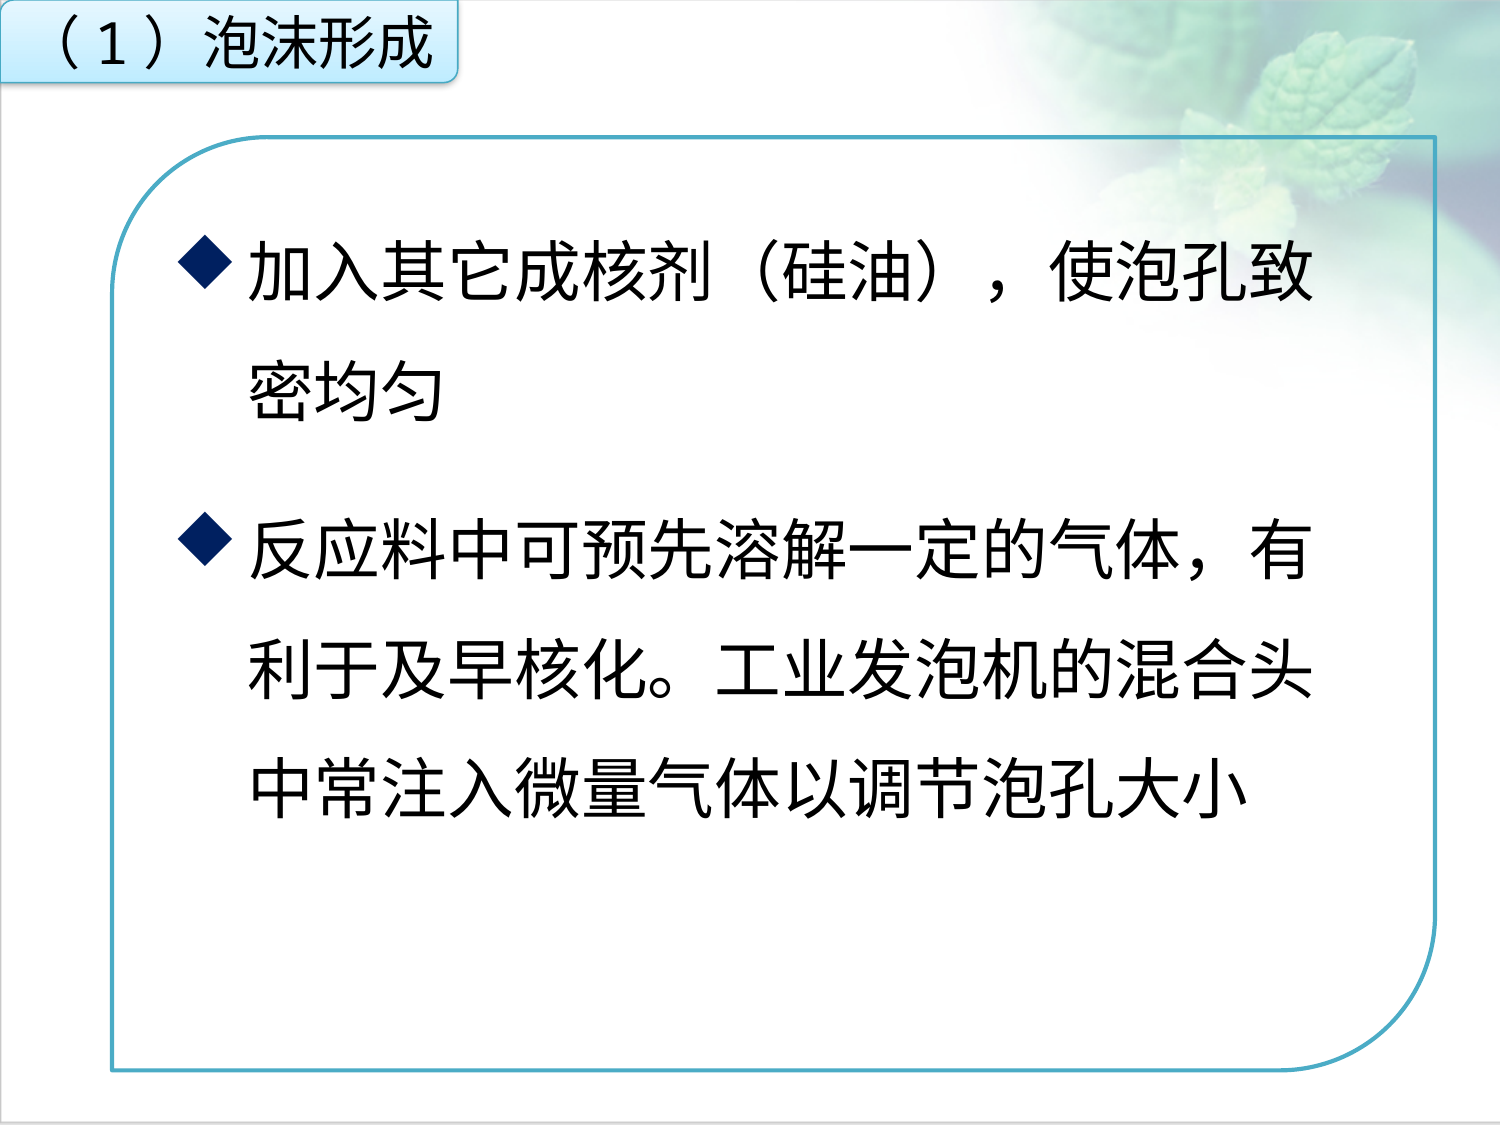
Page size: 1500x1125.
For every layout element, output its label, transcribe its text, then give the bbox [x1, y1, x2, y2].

picture [0, 0, 1500, 1125]
text_box 加入其它成核剂（硅油），使泡孔致密均匀 反应料中可预先溶解一定的气体，有利于及早核化。工业发泡机的混合头中常注入微量气体以调节泡孔大小 [109, 135, 1438, 1073]
text_box （1）泡沫形成 [0, 0, 459, 84]
